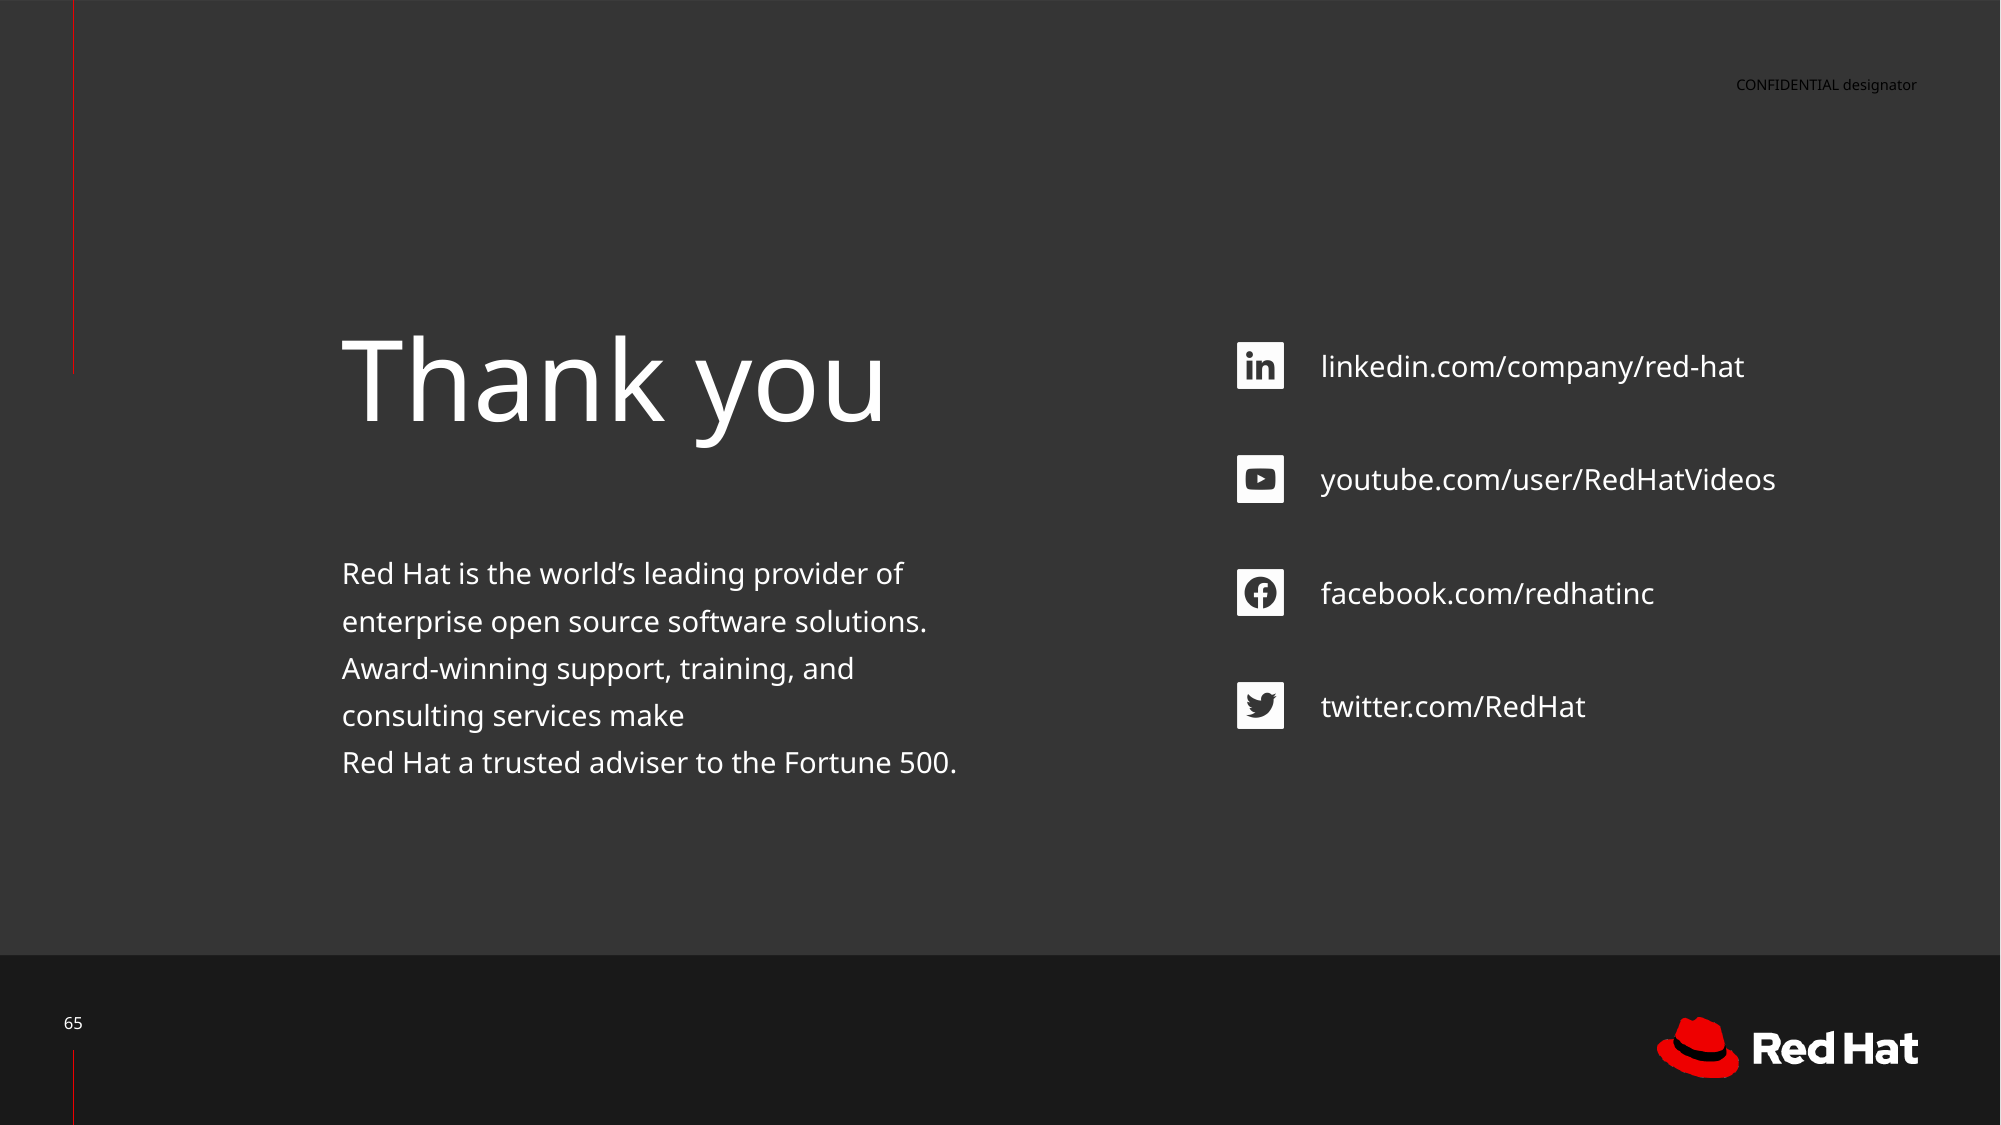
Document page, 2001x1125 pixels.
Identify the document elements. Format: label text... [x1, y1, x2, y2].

subtitle Red Hat is the world’s leading provider of enterprise open source software solutions. Award-winning support, training, and consulting services make Red Hat a trusted adviser to the Fortune 500. [341, 543, 1006, 714]
picture [0, 0, 2001, 1125]
title Thank you [341, 305, 1147, 444]
picture [1657, 1017, 1918, 1078]
slide_number ‹#› [13, 1012, 134, 1036]
